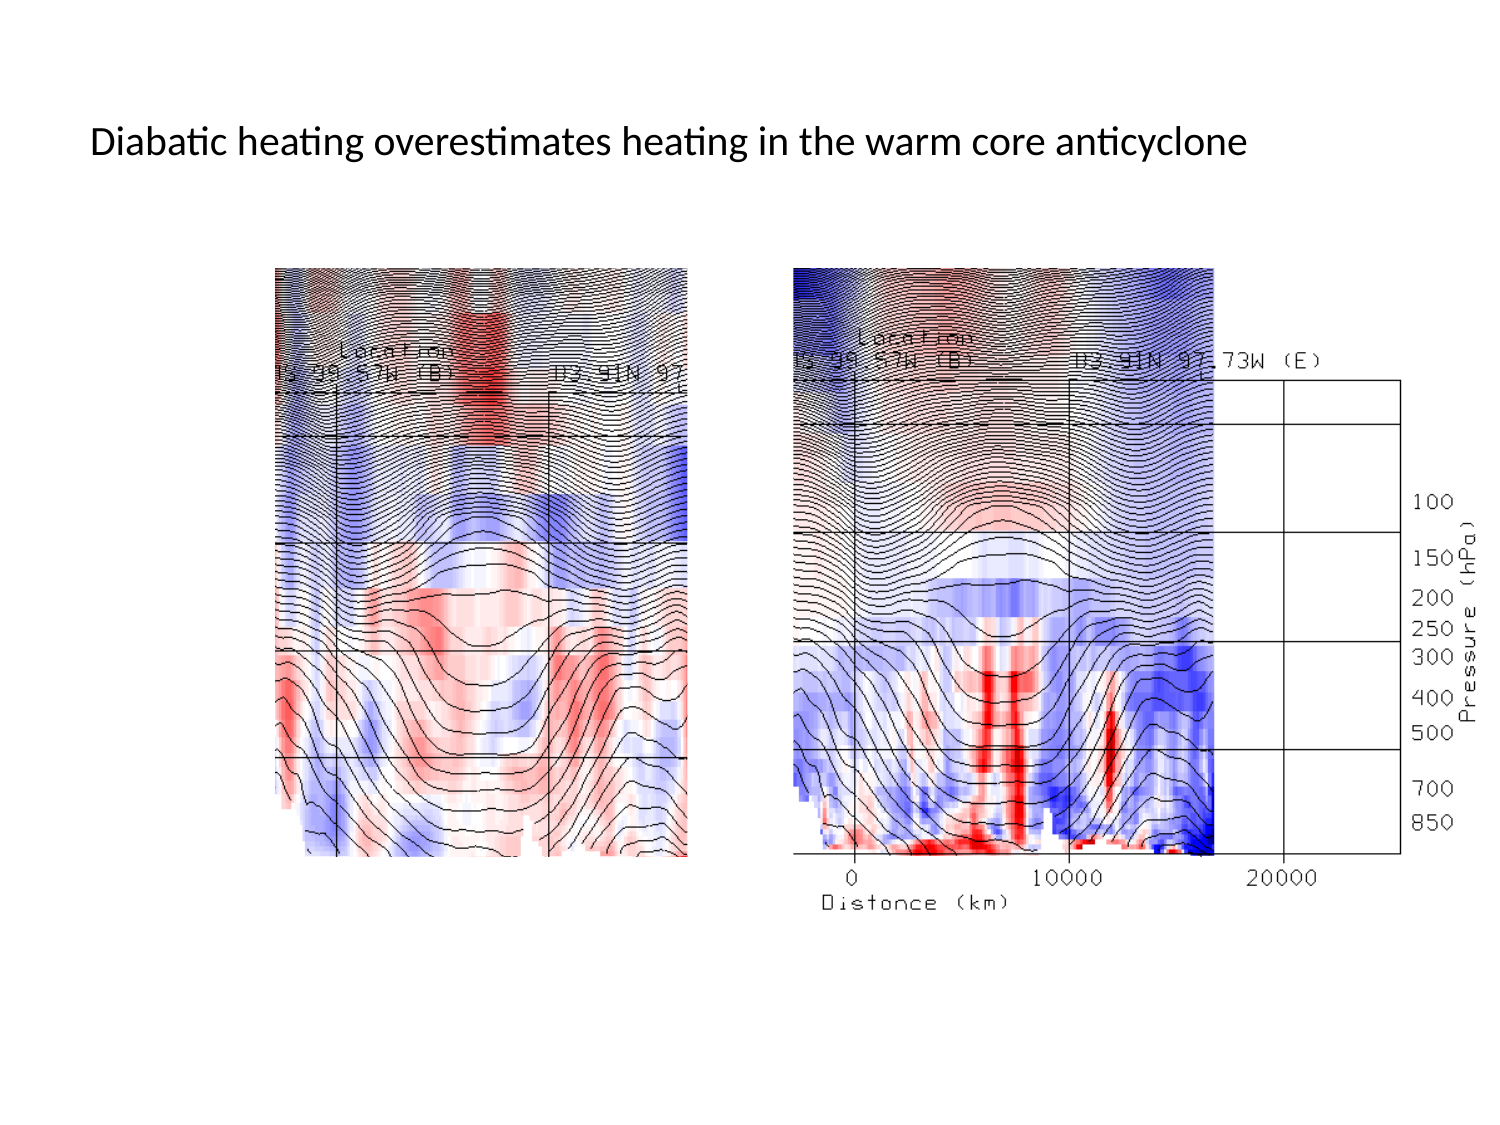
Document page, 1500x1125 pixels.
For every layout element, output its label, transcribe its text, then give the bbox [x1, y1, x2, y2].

title Diabatic heating overestimates heating in the warm core anticyclone [75, 45, 1425, 233]
picture [793, 268, 1500, 926]
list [274, 268, 688, 857]
